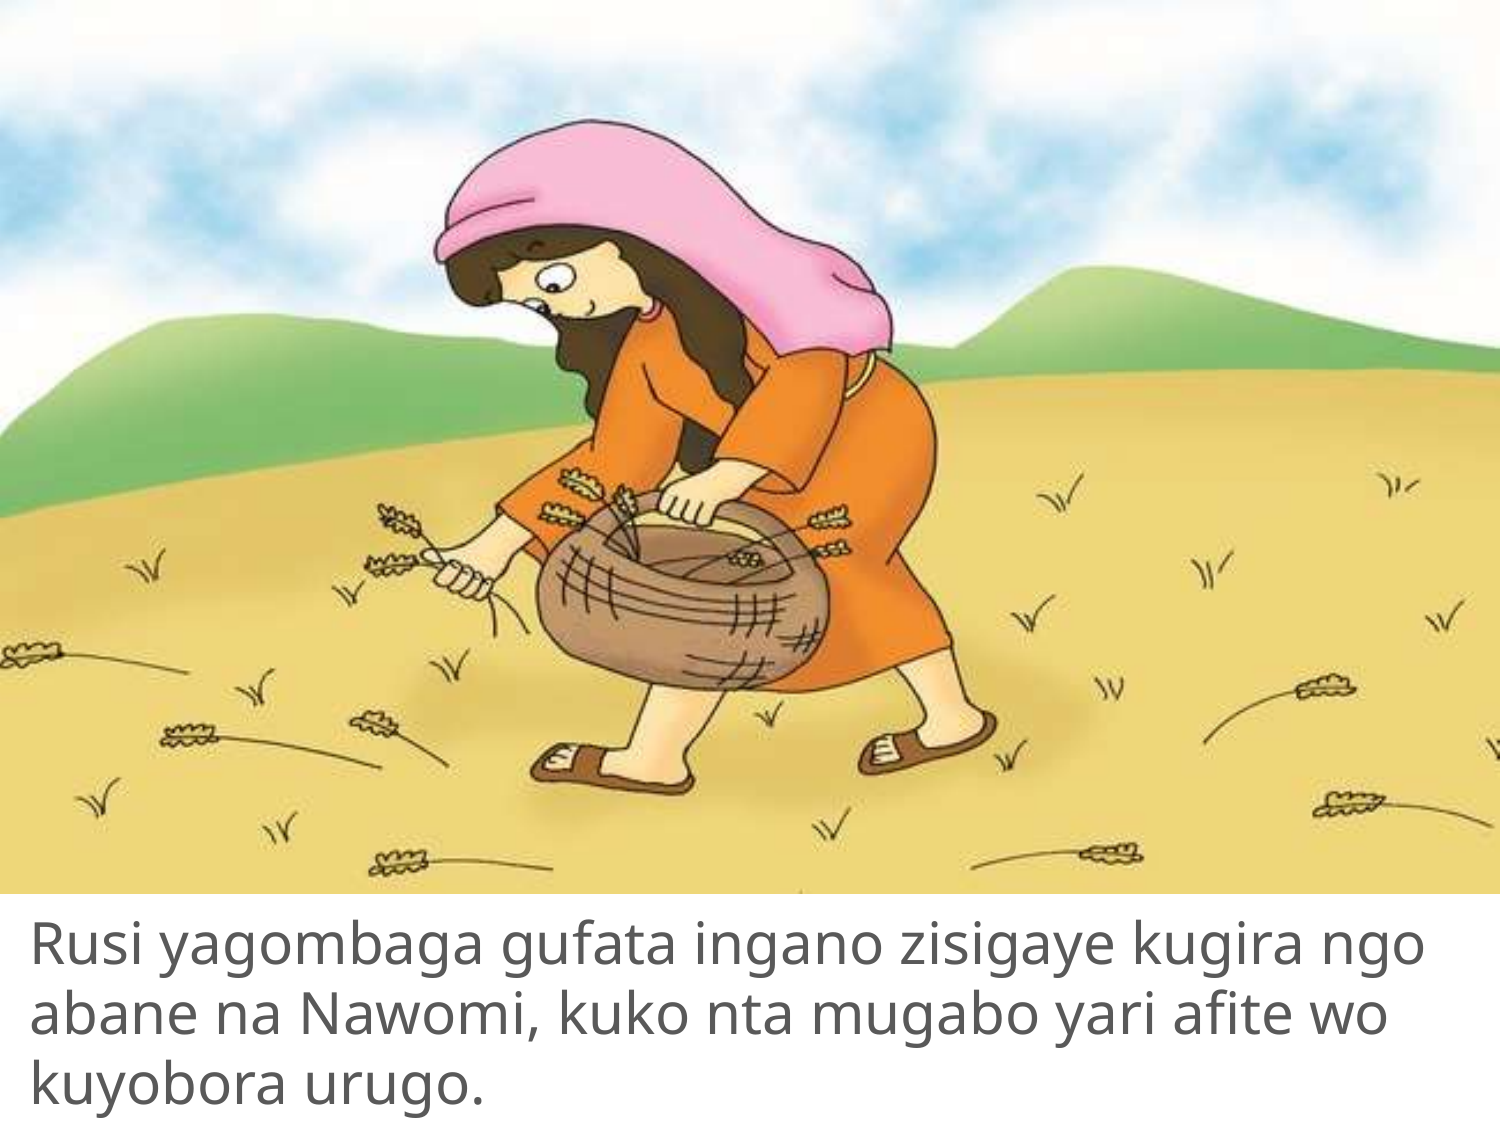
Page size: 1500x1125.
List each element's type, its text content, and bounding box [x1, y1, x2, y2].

text_box Rusi yagombaga gufata ingano zisigaye kugira ngo abane na Nawomi, kuko nta mugabo yari afite wo kuyobora urugo. [14, 902, 1486, 1124]
picture [0, 0, 1500, 894]
